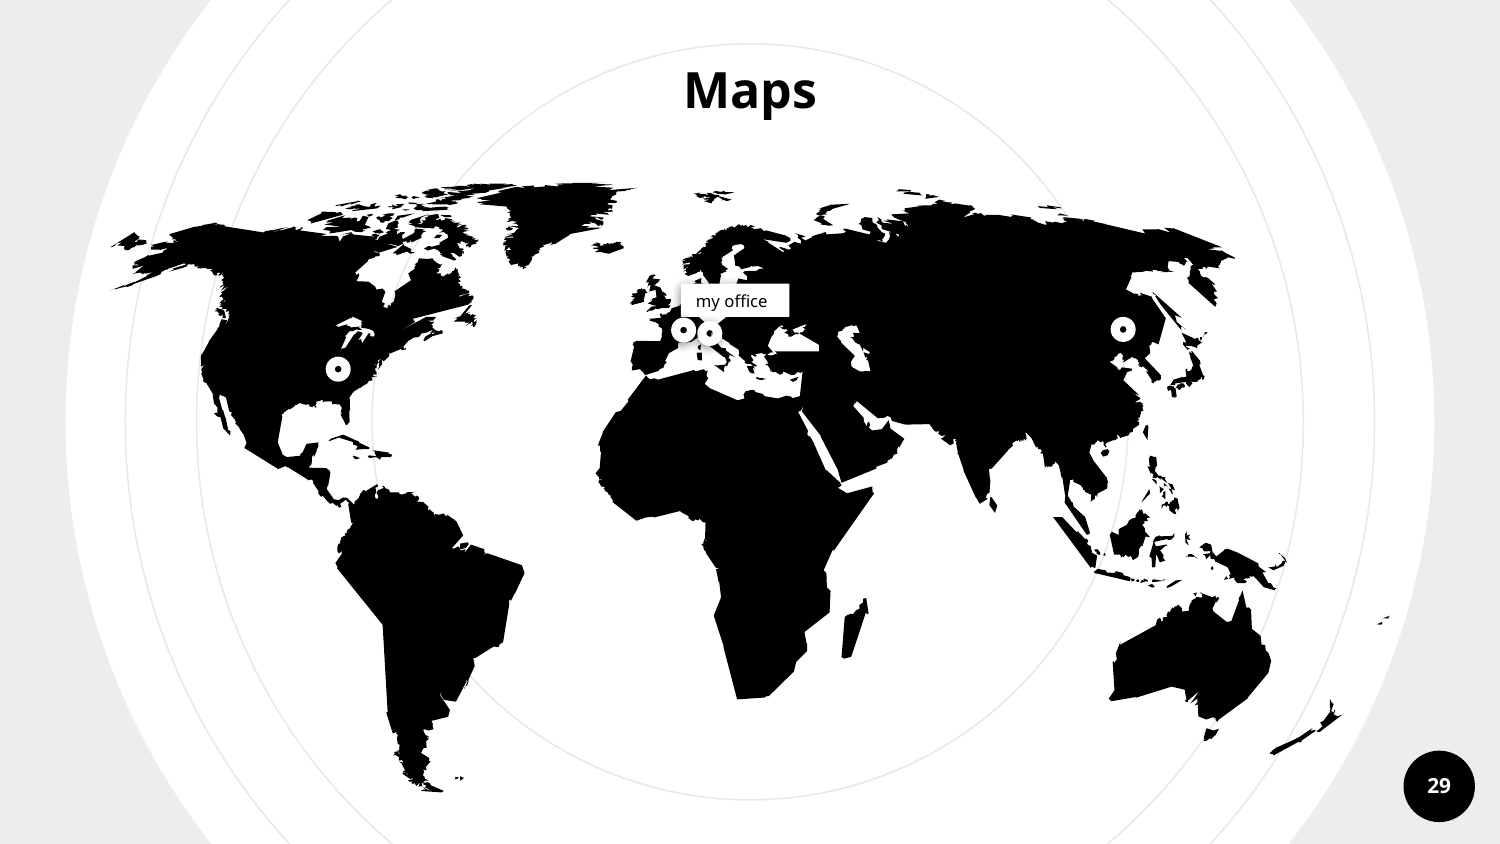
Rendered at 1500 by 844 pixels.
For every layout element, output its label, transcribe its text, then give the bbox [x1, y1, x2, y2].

text_box [1108, 590, 1272, 722]
text_box [387, 203, 405, 210]
text_box [896, 189, 924, 196]
text_box [693, 190, 735, 204]
text_box [307, 211, 373, 234]
text_box [110, 213, 525, 793]
text_box [394, 194, 409, 200]
text_box [1269, 699, 1343, 756]
text_box [1199, 542, 1277, 591]
text_box [325, 356, 351, 382]
slide_number 29 [1403, 750, 1475, 823]
text_box [671, 317, 697, 343]
text_box [595, 199, 1235, 700]
title Maps [321, 50, 1179, 134]
text_box [407, 182, 638, 269]
text_box [1202, 728, 1219, 742]
text_box [925, 194, 940, 199]
text_box [1110, 316, 1136, 342]
text_box my office [680, 283, 790, 321]
text_box [1268, 552, 1288, 571]
text_box [700, 320, 723, 346]
text_box [335, 200, 381, 212]
